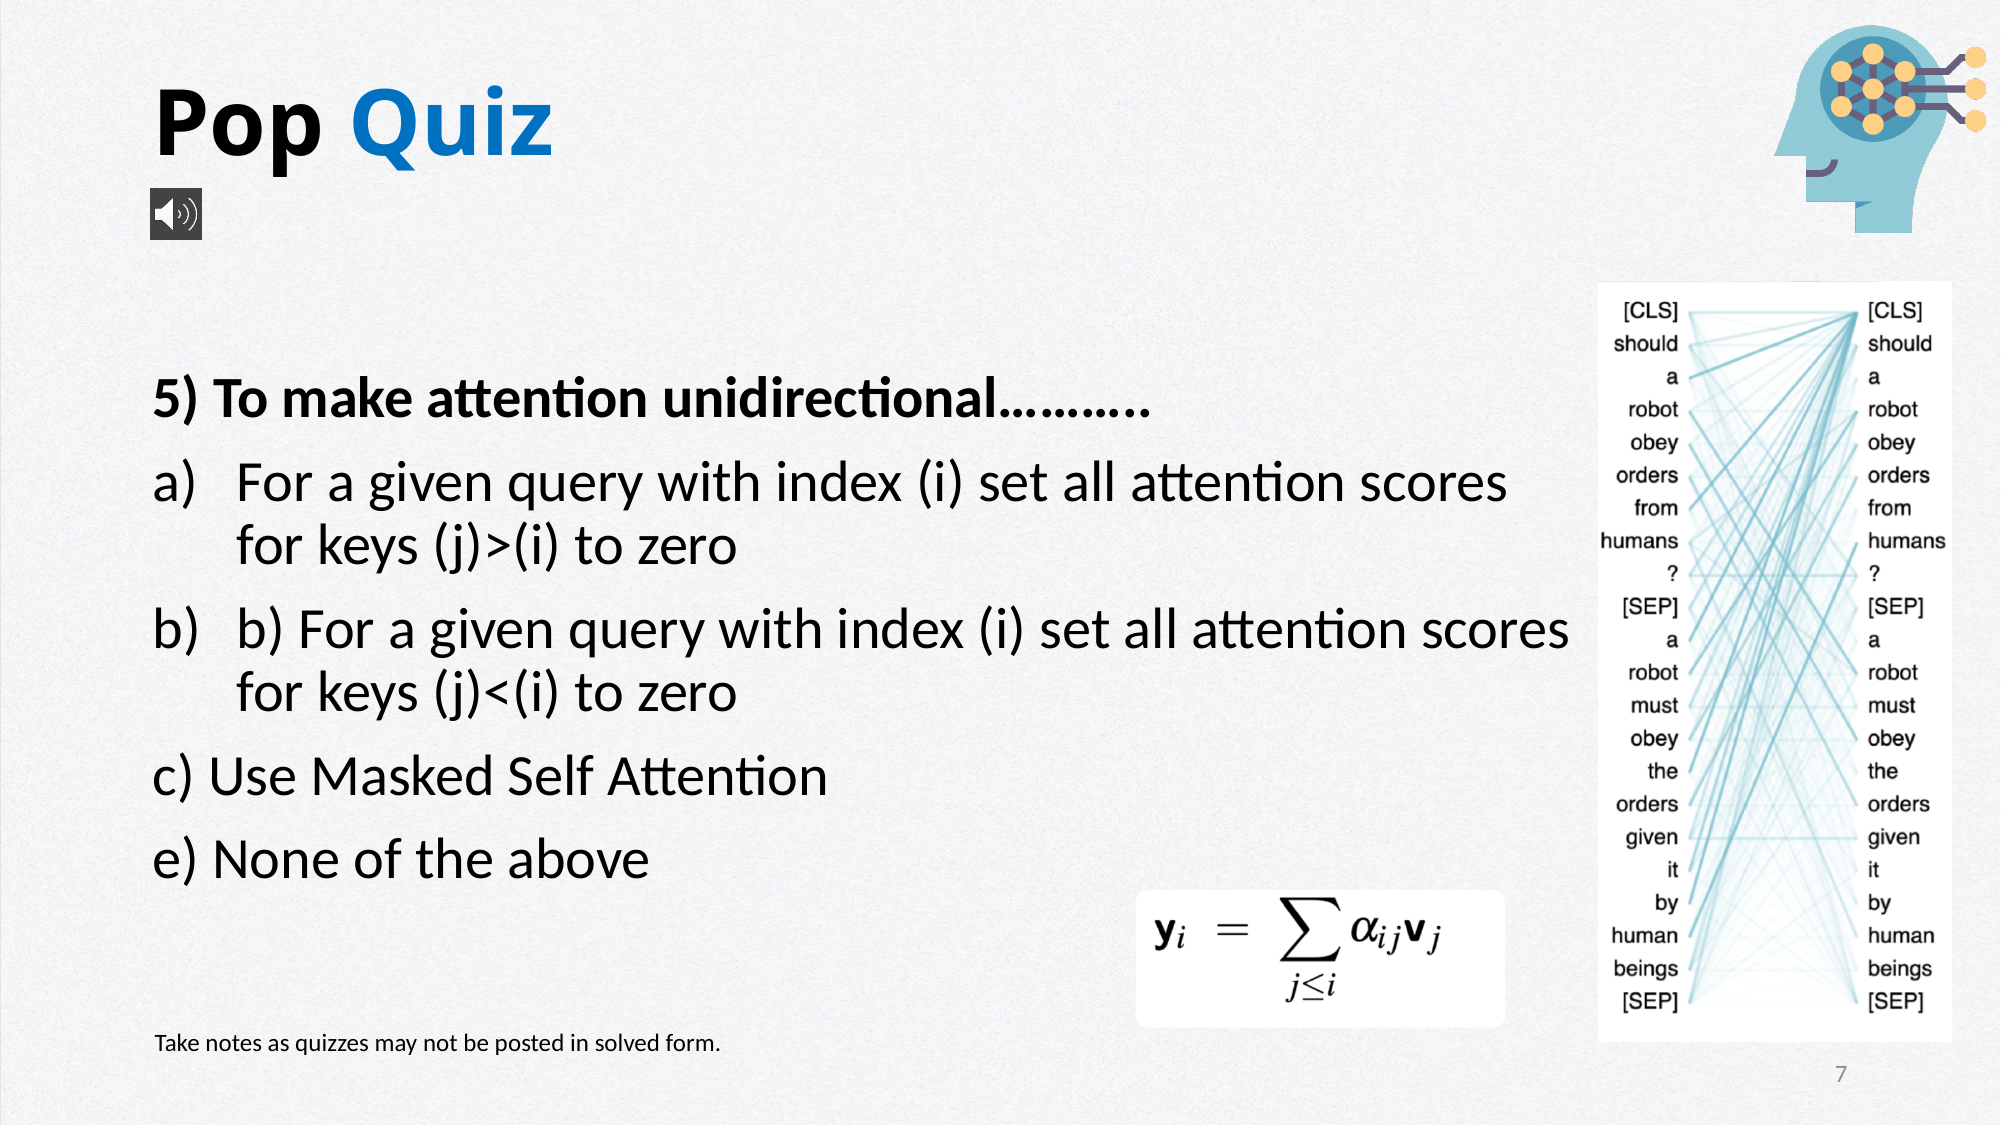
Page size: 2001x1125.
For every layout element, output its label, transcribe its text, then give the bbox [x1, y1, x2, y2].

slide_number 6 [1412, 1042, 1863, 1103]
title Pop Quiz [137, 17, 1767, 235]
list 5) To make attention unidirectional……….. For a given query with index (i) set all attention scores for keys (j)>(i) to zero b) For a given query with index (i) set all attention scores for keys (j)<(i) to zero c) Use Masked Self Attention e) None of the above [137, 360, 1598, 900]
picture [0, 0, 2001, 1125]
text_box Take notes as quizzes may not be posted in solved form. [139, 1019, 738, 1064]
